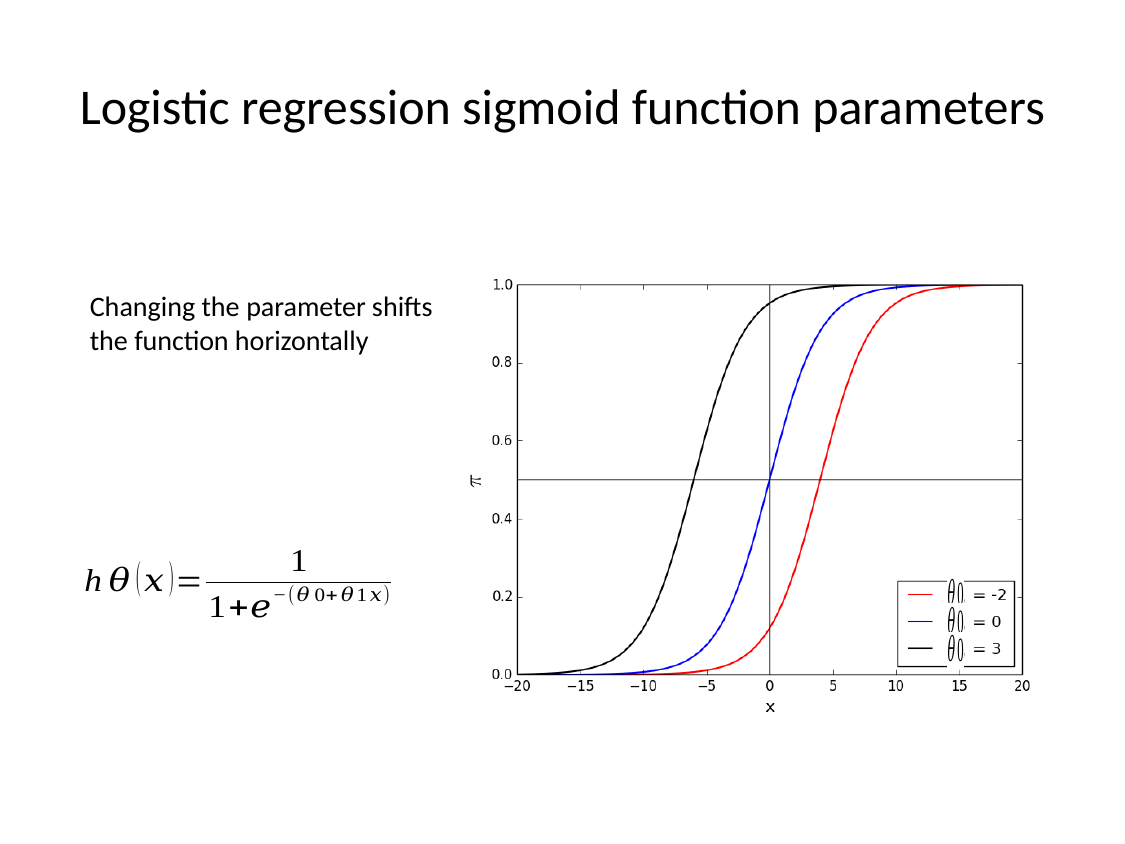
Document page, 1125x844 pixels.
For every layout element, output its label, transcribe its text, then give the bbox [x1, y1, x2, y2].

title Logistic regression sigmoid function parameters [56, 33, 1069, 175]
picture [435, 236, 1087, 724]
